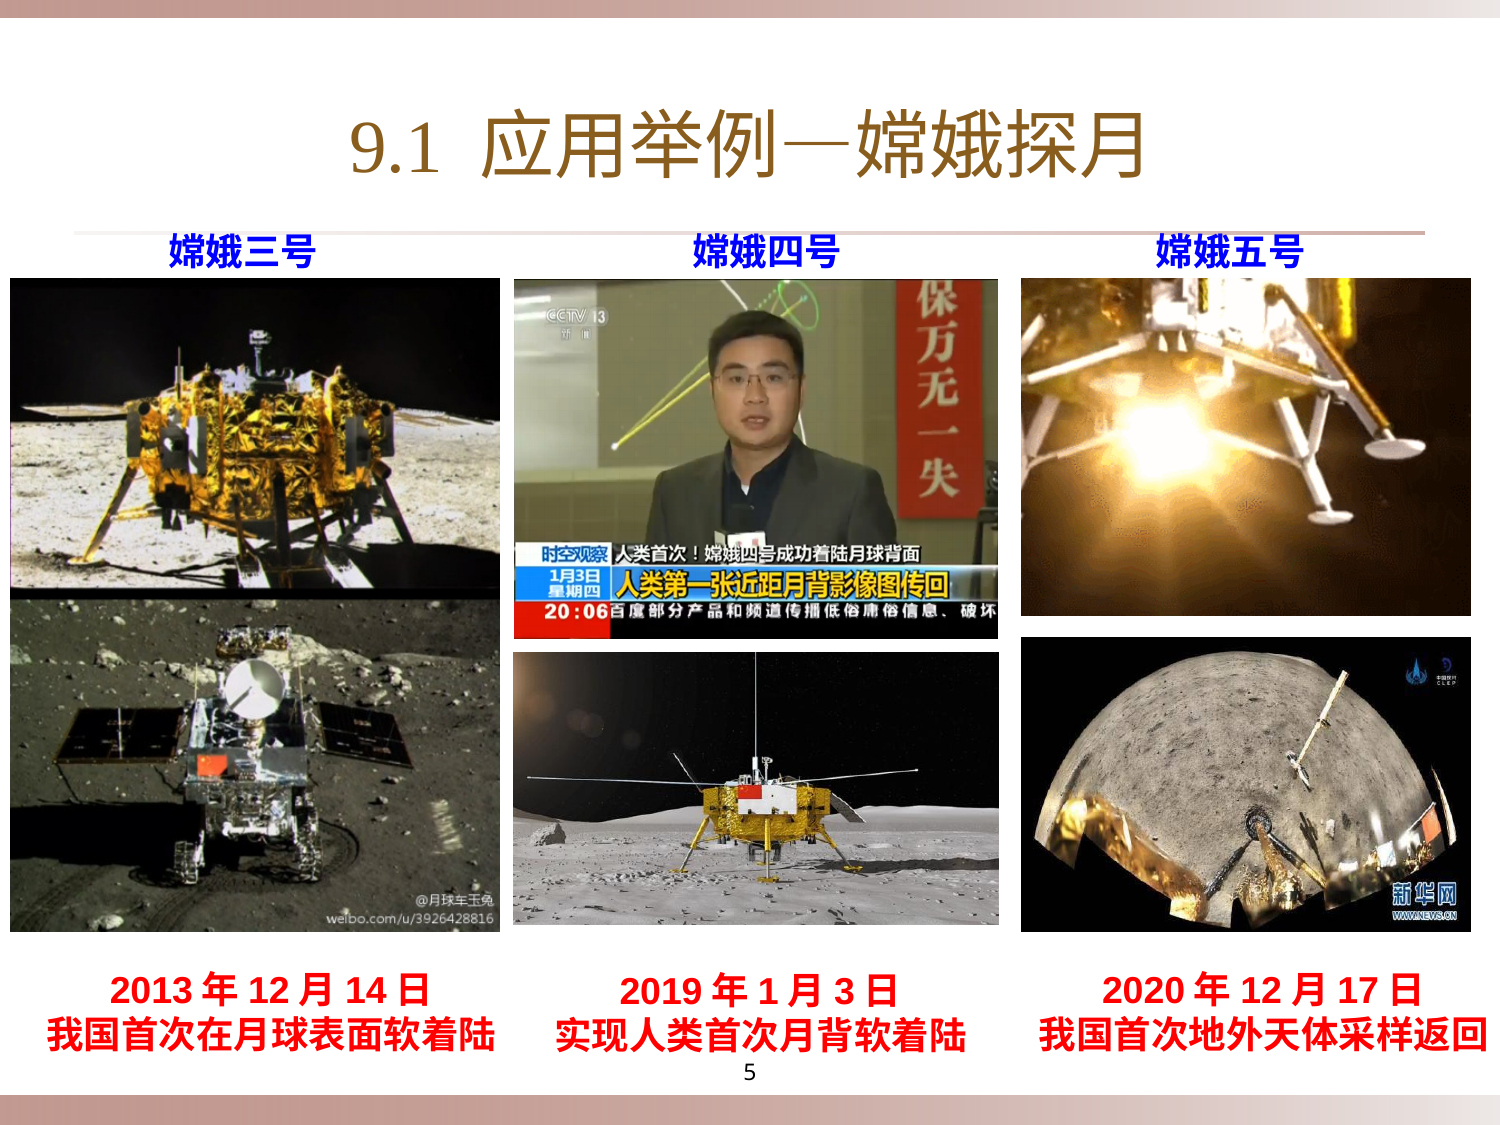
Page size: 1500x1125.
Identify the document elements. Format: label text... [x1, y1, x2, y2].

text_box 2020年12月17日 我国首次地外天体采样返回 [1023, 958, 1500, 1064]
picture [1021, 278, 1471, 616]
picture [10, 278, 500, 932]
title 9.1 应用举例—嫦娥探月 [76, 54, 1427, 230]
text_box 2019年1月3日 实现人类首次月背软着陆 [539, 959, 982, 1064]
picture [1021, 637, 1471, 932]
text_box 嫦娥三号 [153, 220, 334, 278]
slide_number 5 [675, 1064, 825, 1097]
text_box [513, 278, 999, 641]
picture [513, 652, 999, 925]
text_box 2013年12月14日 我国首次在月球表面软着陆 [31, 958, 512, 1064]
text_box 嫦娥五号 [1140, 220, 1321, 278]
text_box 嫦娥四号 [677, 220, 858, 278]
